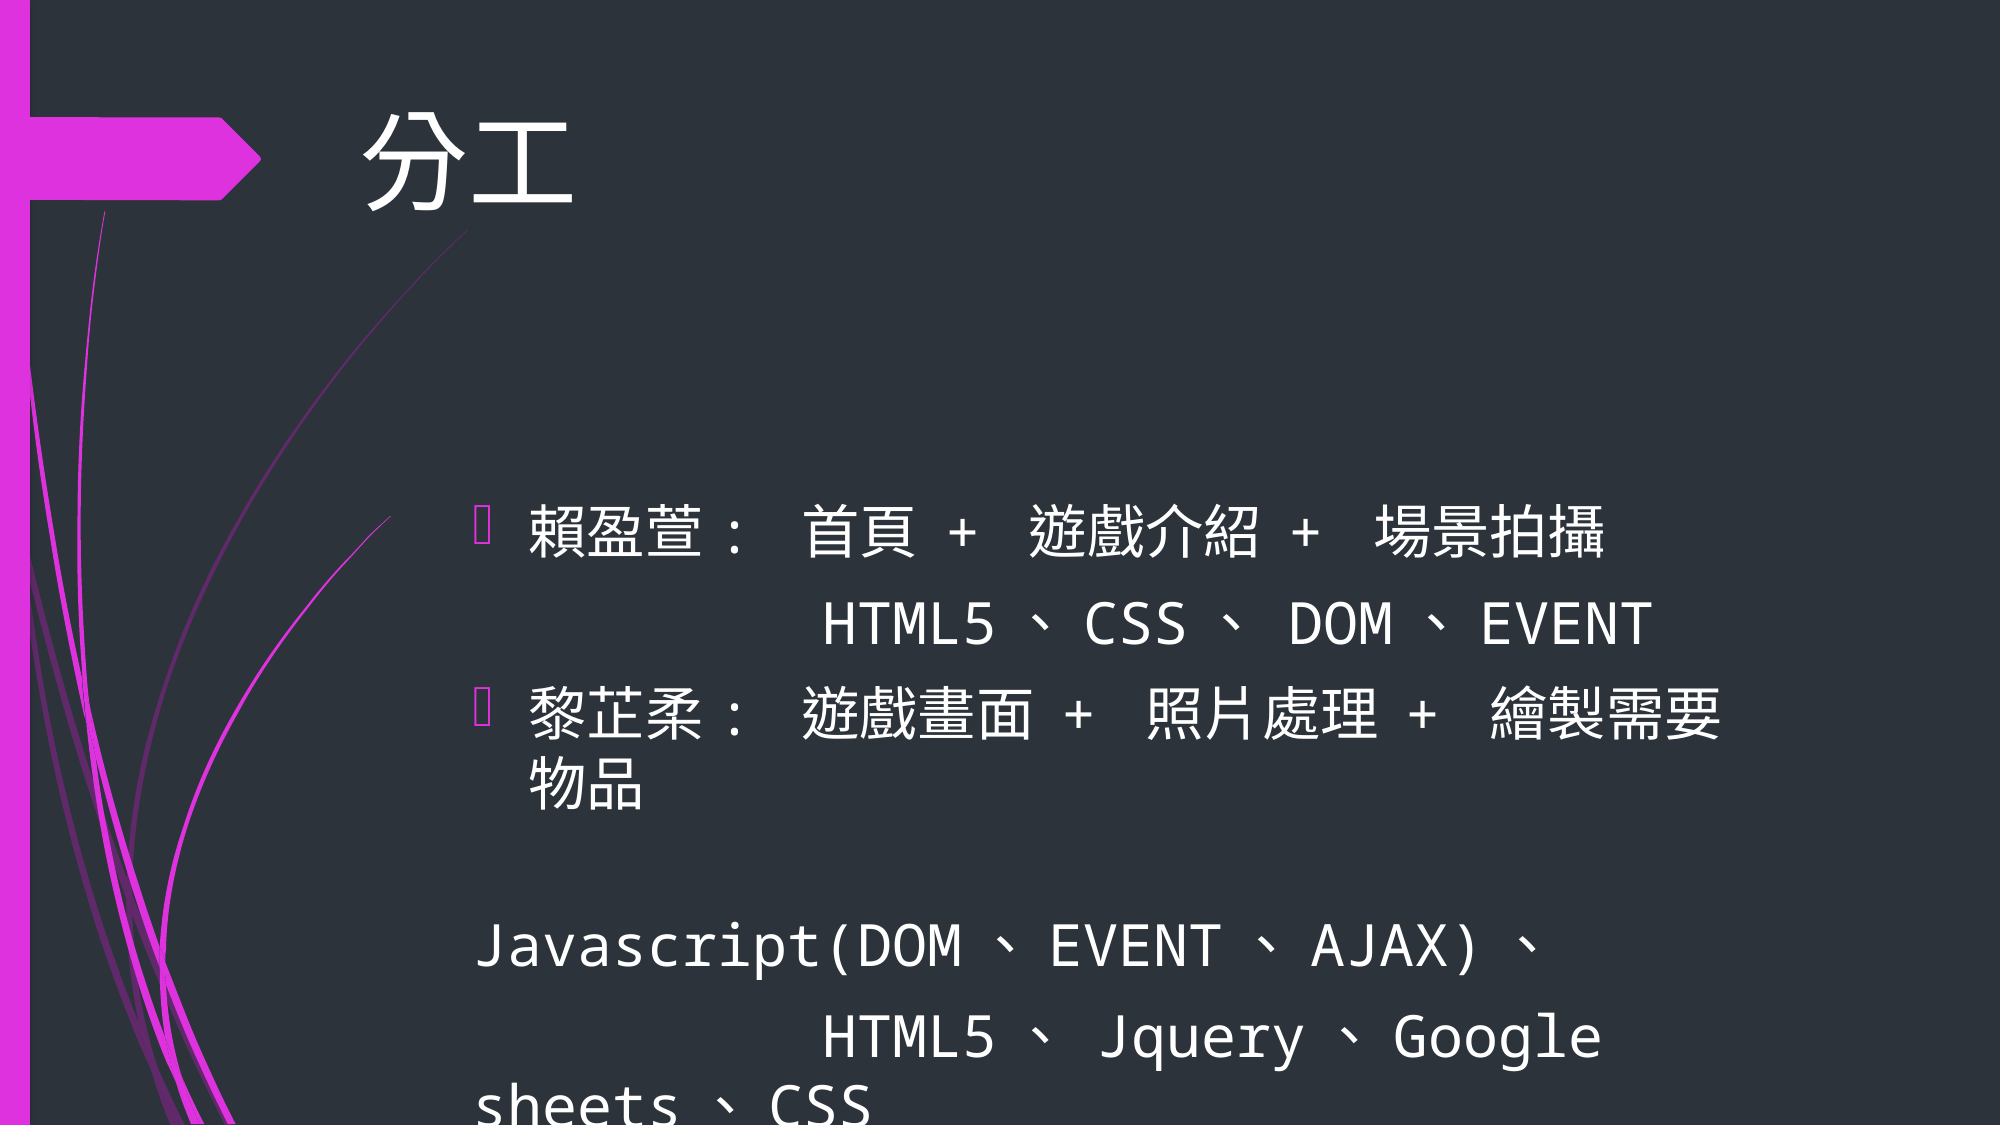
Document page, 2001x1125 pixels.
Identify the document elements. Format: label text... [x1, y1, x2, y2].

text_box 賴盈萱: 首頁 + 遊戲介紹 + 場景拍攝 HTML5、CSS、 DOM、EVENT 黎芷柔: 遊戲畫面 + 照片處理 + 繪製需要物品 Javascript(DOM、EVENT、AJAX)、 HTML5、 Jquery、Google sheets、CSS [457, 488, 1789, 958]
title 分工 [344, 86, 795, 234]
